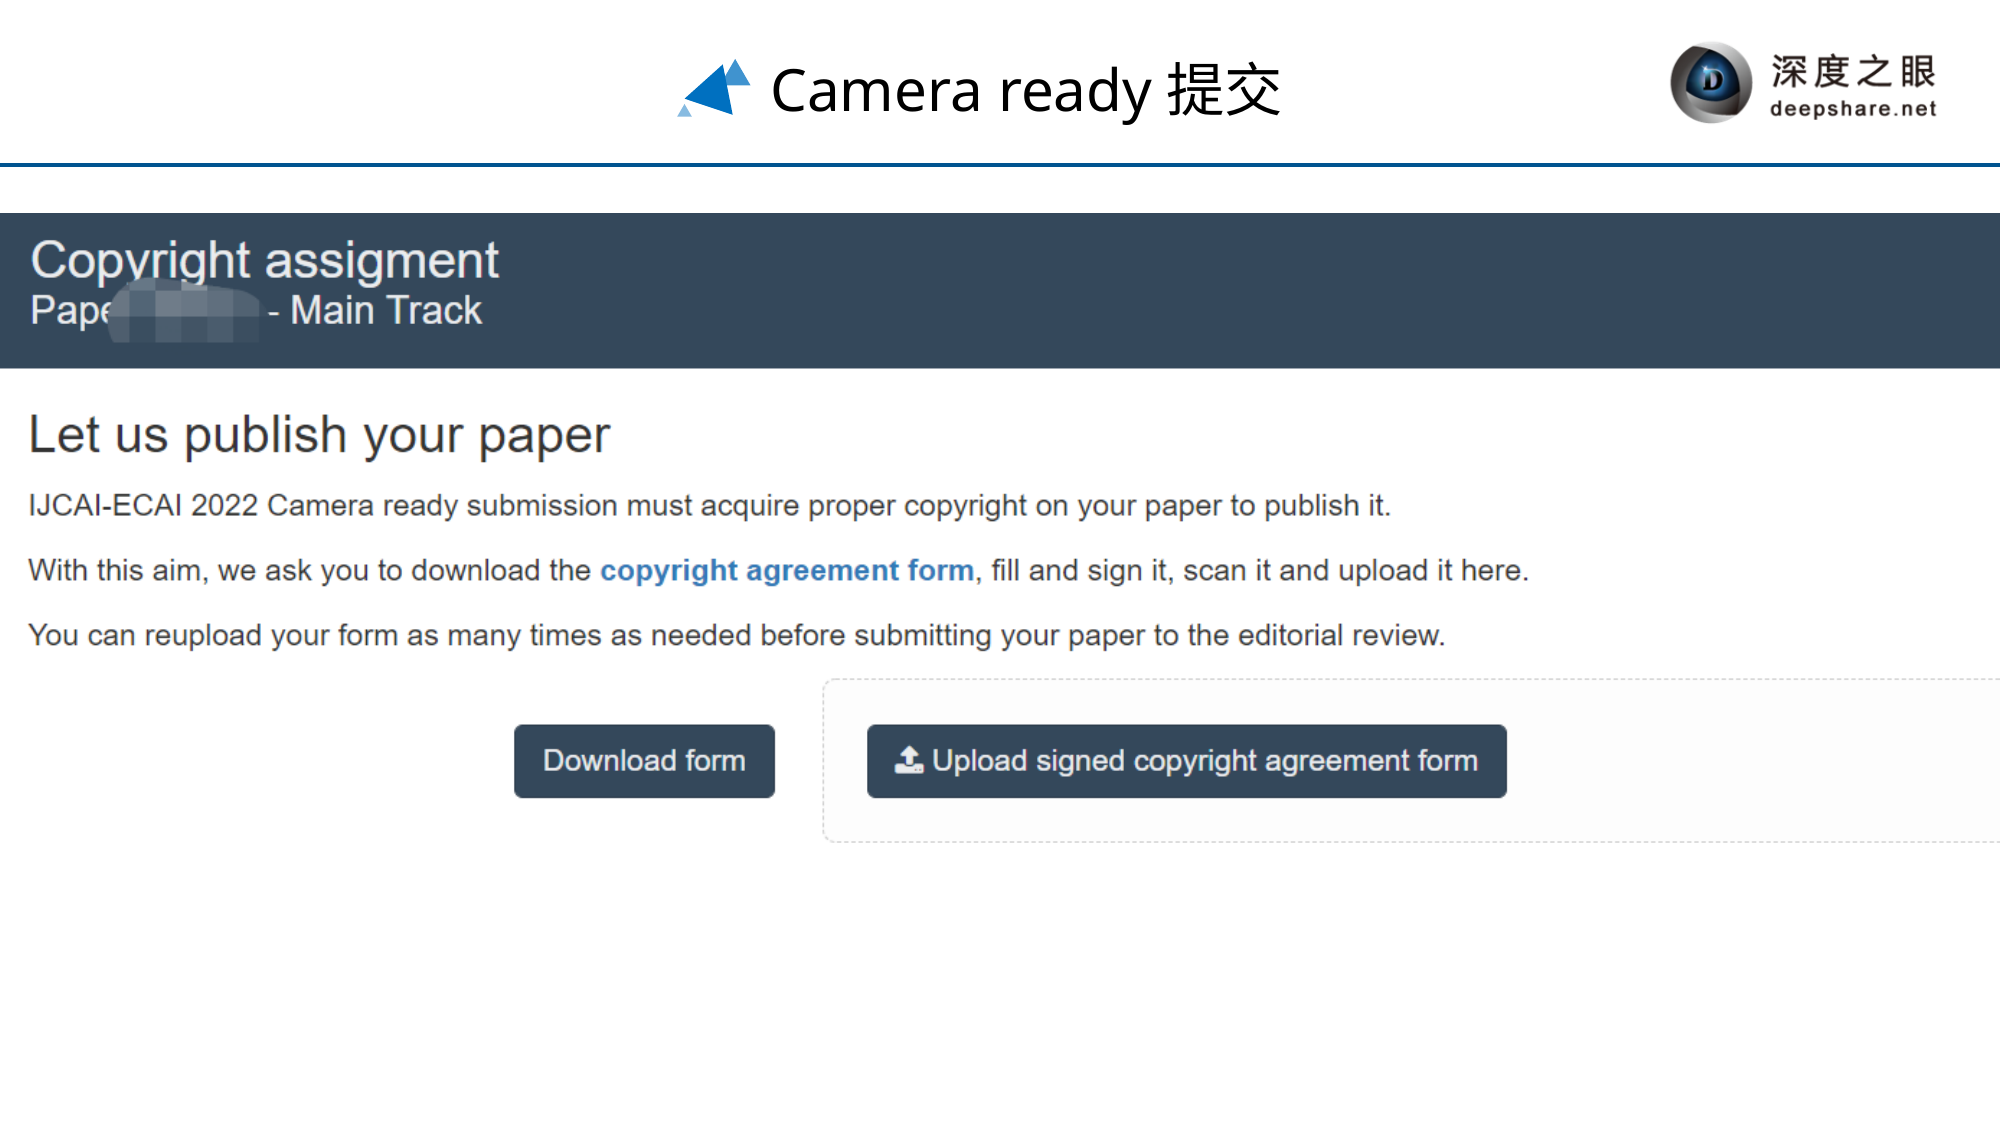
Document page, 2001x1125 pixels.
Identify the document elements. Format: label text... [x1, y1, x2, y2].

text_box Camera ready提交 [755, 45, 1532, 131]
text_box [677, 58, 751, 117]
picture [0, 0, 2001, 1125]
